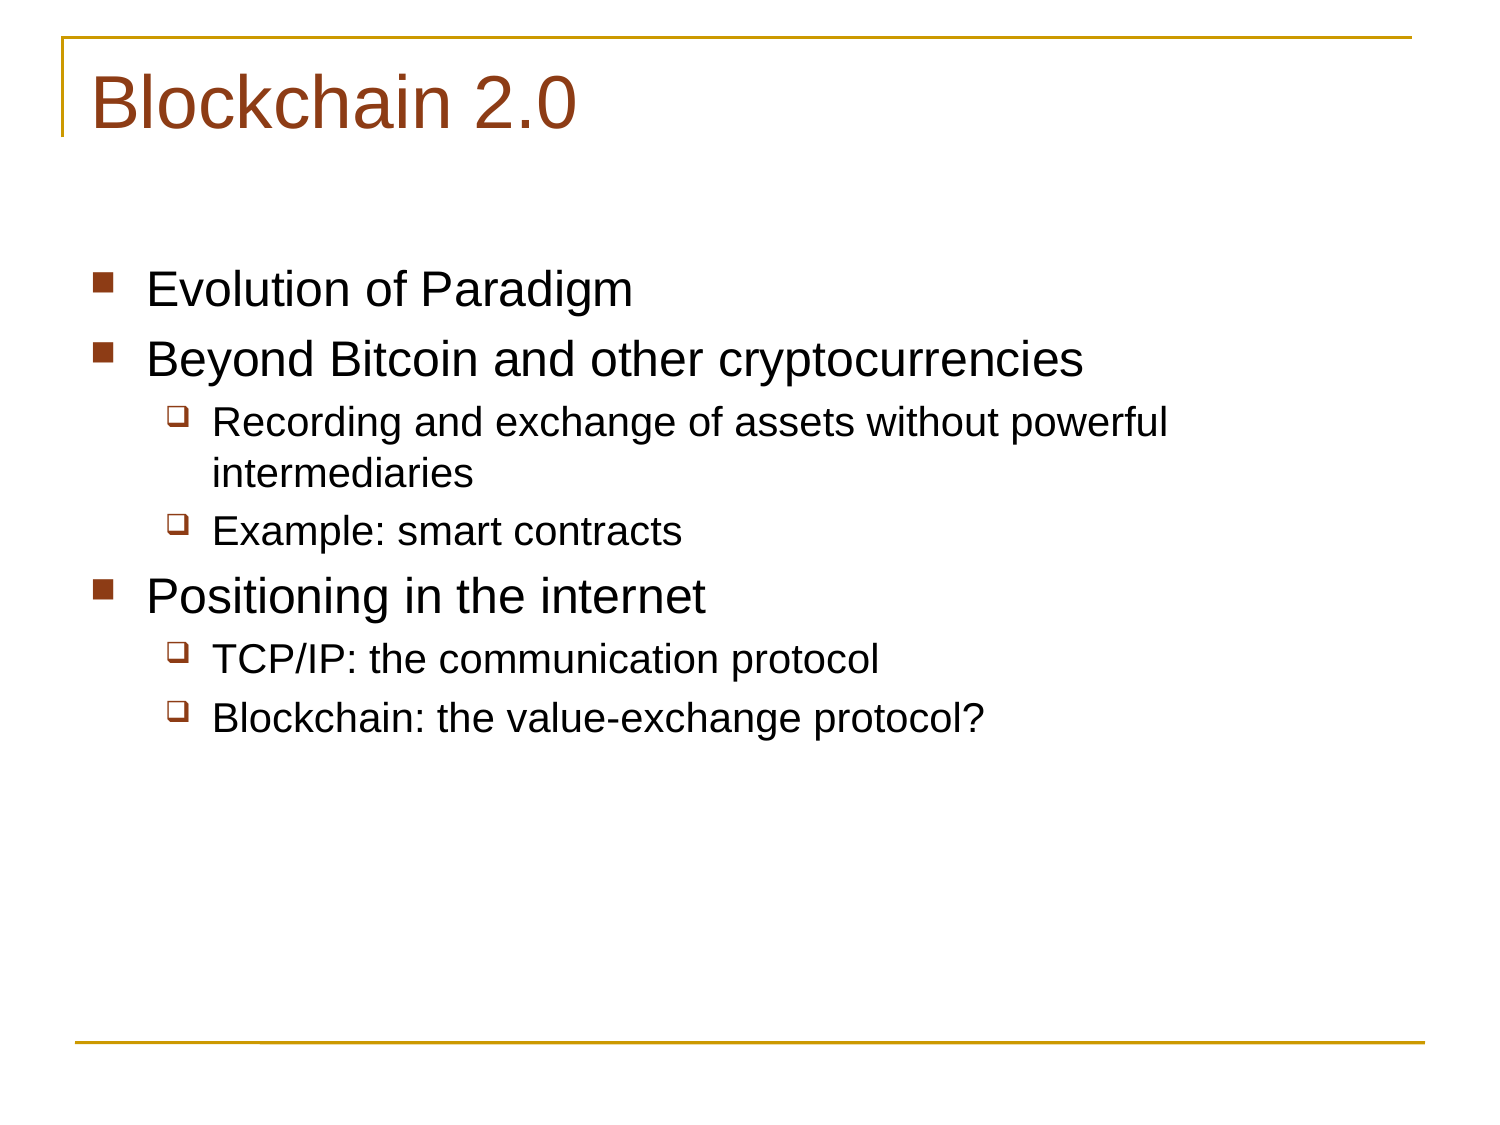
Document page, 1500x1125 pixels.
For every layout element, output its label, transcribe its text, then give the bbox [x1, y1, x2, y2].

list Evolution of Paradigm Beyond Bitcoin and other cryptocurrencies Recording and exchange of assets without powerful intermediaries Example: smart contracts Positioning in the internet TCP/IP: the communication protocol Blockchain: the value-exchange protocol? [74, 249, 1426, 993]
title Blockchain 2.0 [74, 45, 1426, 233]
